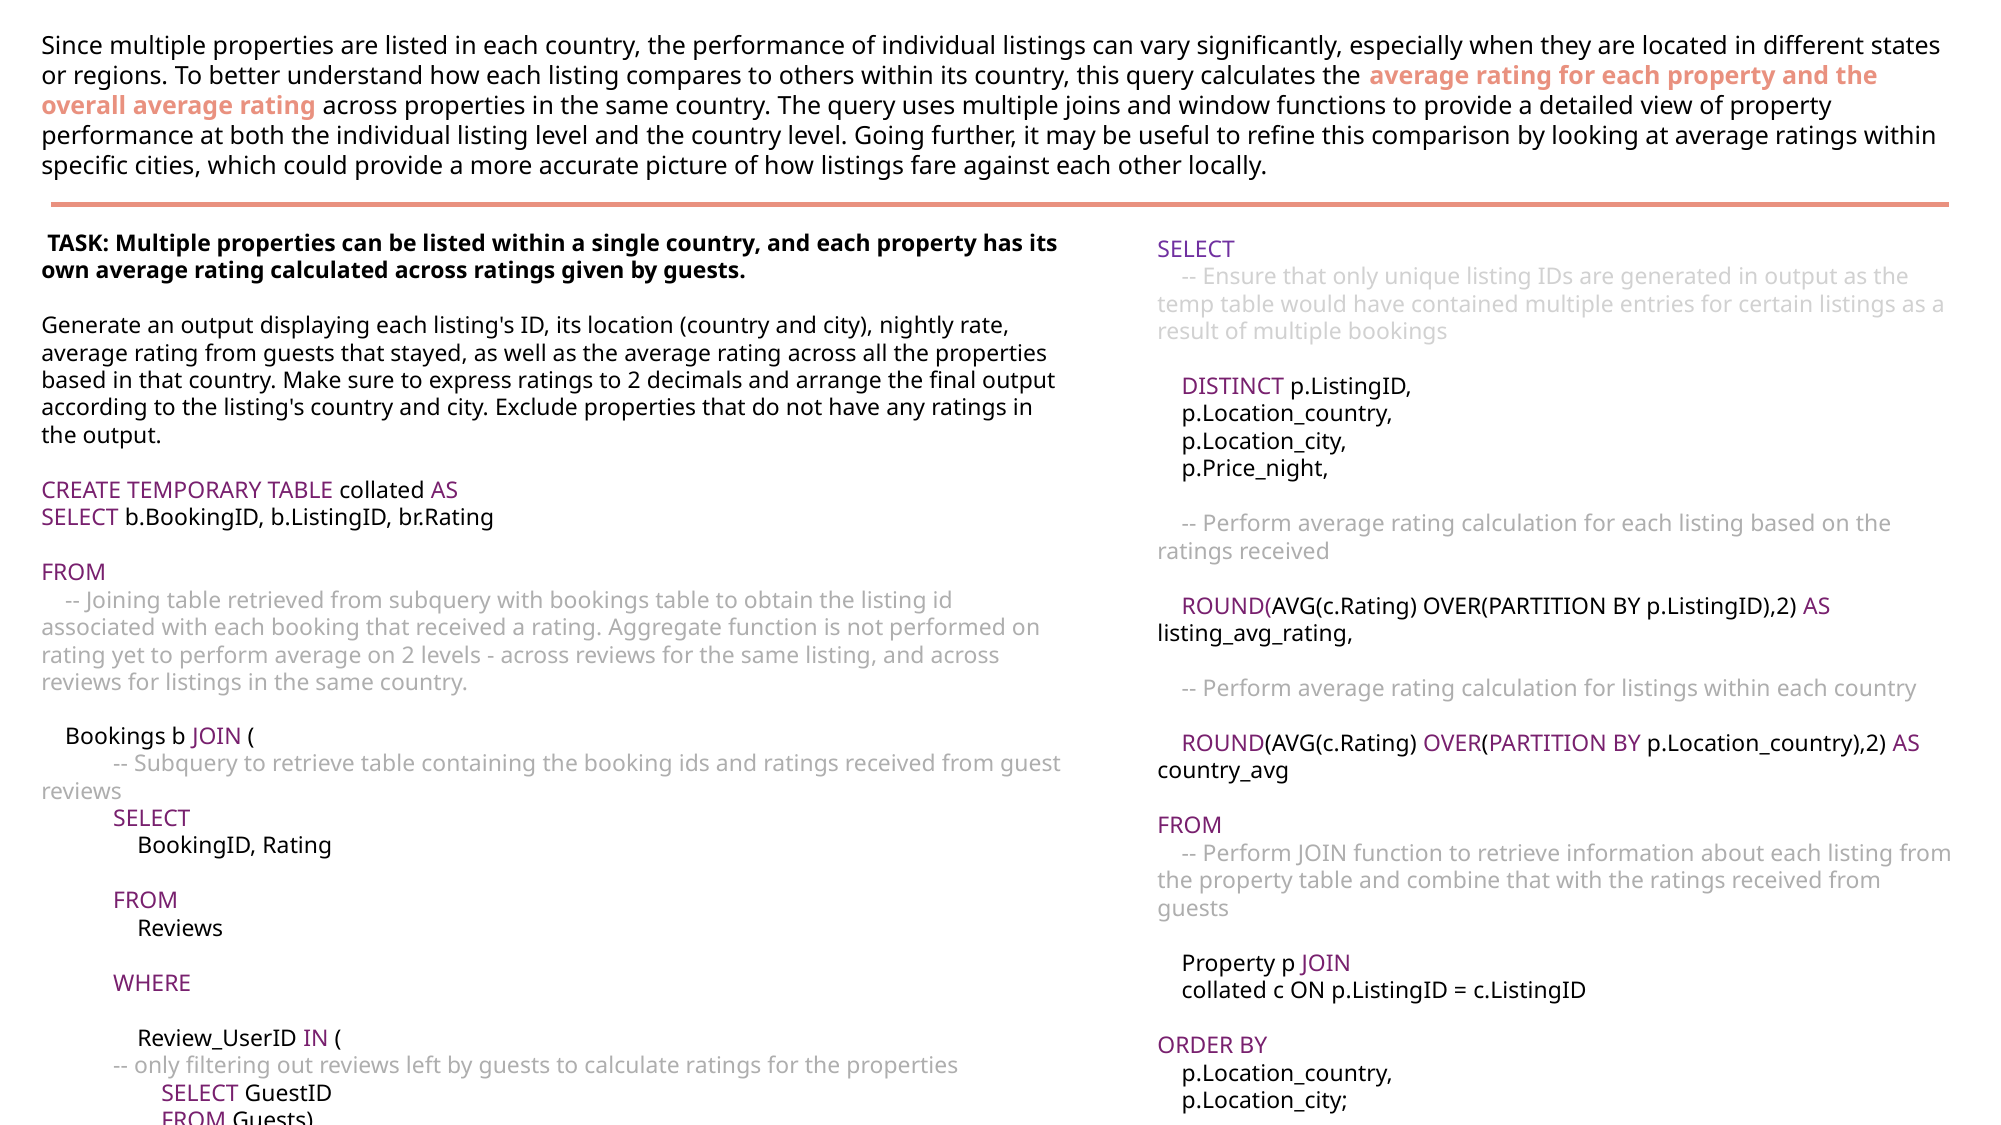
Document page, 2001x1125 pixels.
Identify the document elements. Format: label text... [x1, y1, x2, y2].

text_box Since multiple properties are listed in each country, the performance of individual listings can vary significantly, especially when they are located in different states or regions. To better understand how each listing compares to others within its country, this query calculates the average rating for each property and the overall average rating across properties in the same country. The query uses multiple joins and window functions to provide a detailed view of property performance at both the individual listing level and the country level. Going further, it may be useful to refine this comparison by looking at average ratings within specific cities, which could provide a more accurate picture of how listings fare against each other locally. [26, 22, 1974, 187]
text_box TASK: Multiple properties can be listed within a single country, and each property has its own average rating calculated across ratings given by guests. Generate an output displaying each listing's ID, its location (country and city), nightly rate, average rating from guests that stayed, as well as the average rating across all the properties based in that country. Make sure to express ratings to 2 decimals and arrange the final output according to the listing's country and city. Exclude properties that do not have any ratings in the output. CREATE TEMPORARY TABLE collated AS SELECT b.BookingID, b.ListingID, br.Rating FROM -- Joining table retrieved from subquery with bookings table to obtain the listing id associated with each booking that received a rating. Aggregate function is not performed on rating yet to perform average on 2 levels - across reviews for the same listing, and across reviews for listings in the same country. Bookings b JOIN ( -- Subquery to retrieve table containing the booking ids and ratings received from guest reviews SELECT BookingID, Rating FROM Reviews WHERE Review_UserID IN ( -- only filtering out reviews left by guests to calculate ratings for the properties SELECT GuestID FROM Guests) ) br ON b.BookingID=br.BookingID; [26, 220, 1084, 1125]
text_box SELECT -- Ensure that only unique listing IDs are generated in output as the temp table would have contained multiple entries for certain listings as a result of multiple bookings DISTINCT p.ListingID, p.Location_country, p.Location_city, p.Price_night, -- Perform average rating calculation for each listing based on the ratings received ROUND(AVG(c.Rating) OVER(PARTITION BY p.ListingID),2) AS listing_avg_rating, -- Perform average rating calculation for listings within each country ROUND(AVG(c.Rating) OVER(PARTITION BY p.Location_country),2) AS country_avg FROM -- Perform JOIN function to retrieve information about each listing from the property table and combine that with the ratings received from guests Property p JOIN collated c ON p.ListingID = c.ListingID ORDER BY p.Location_country, p.Location_city; [1142, 226, 1974, 1121]
